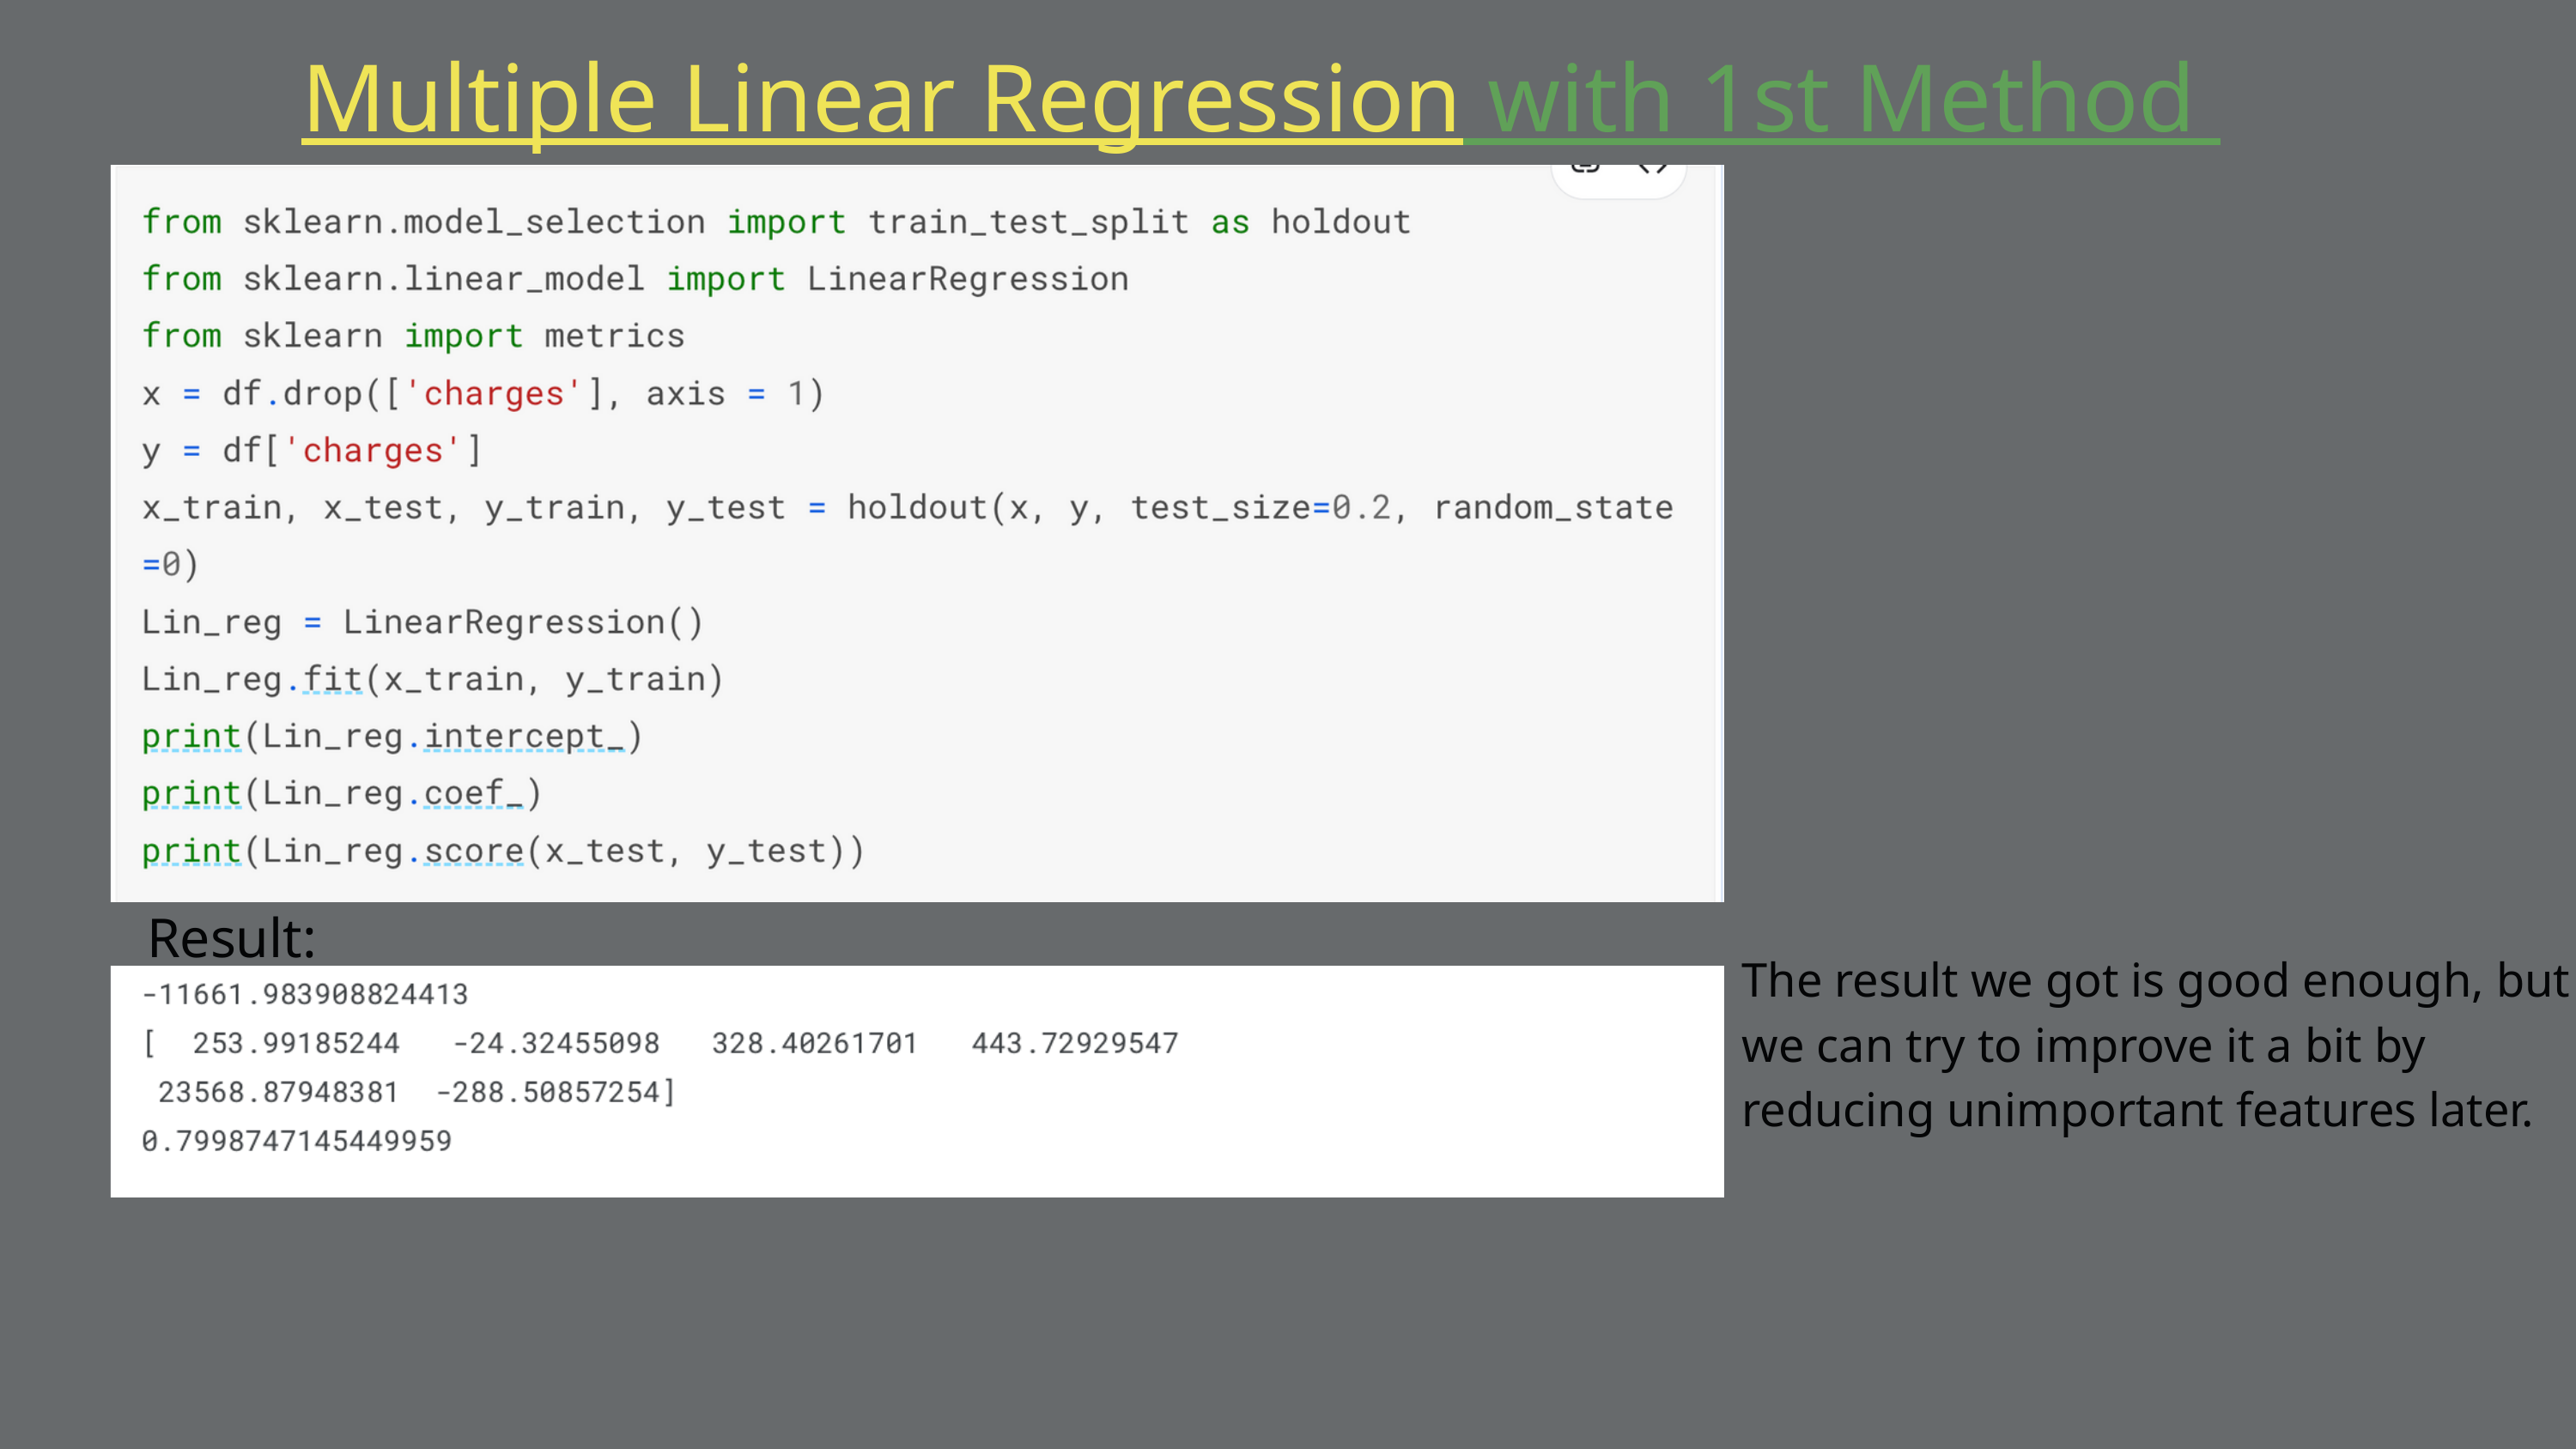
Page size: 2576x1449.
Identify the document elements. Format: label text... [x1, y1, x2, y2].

text_box Result: [141, 893, 323, 969]
text_box The result we got is good enough, but we can try to improve it a bit by reducing unimportant features later. [1741, 941, 2576, 1202]
text_box Multiple Linear Regression with 1st Method [141, 20, 2381, 150]
text_box [110, 165, 1724, 902]
text_box [110, 966, 1724, 1197]
